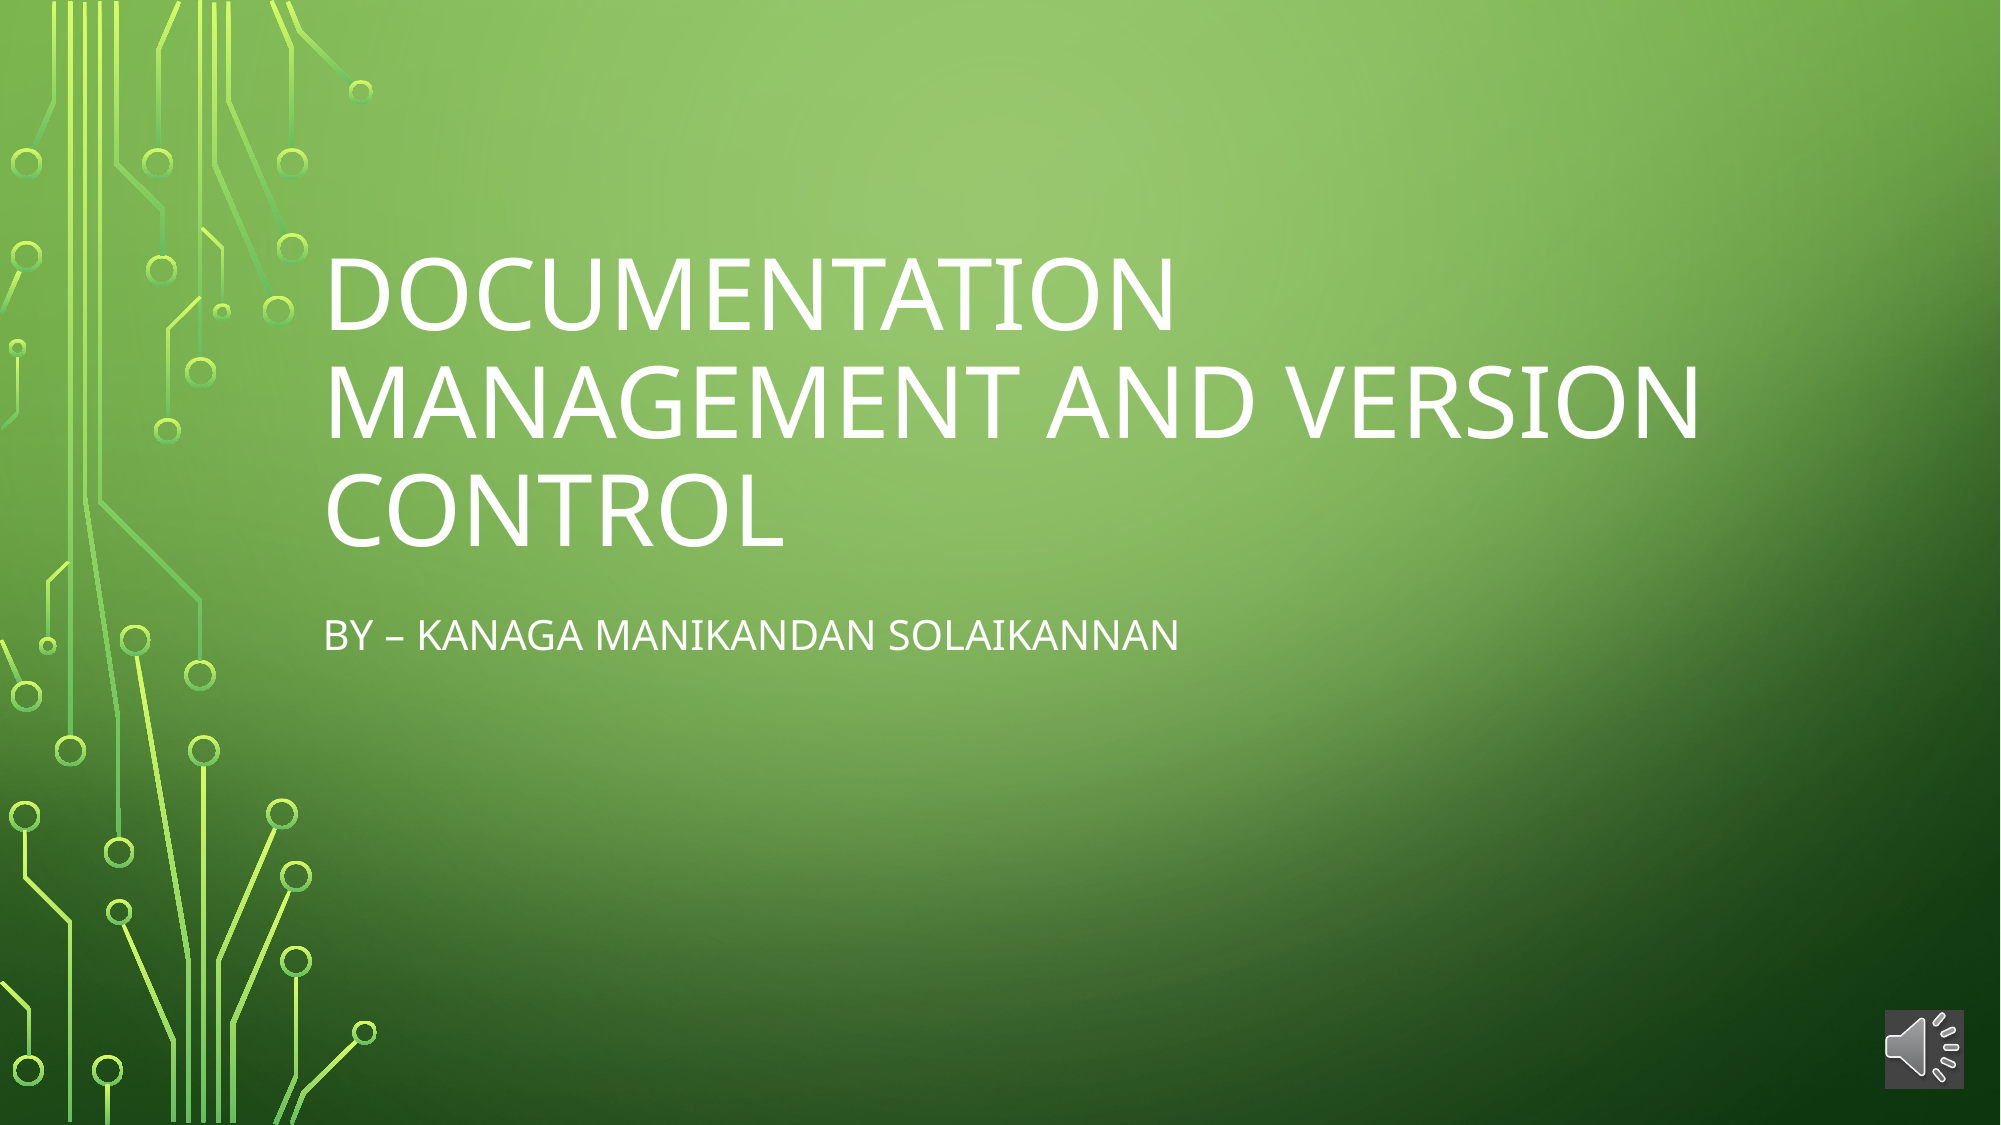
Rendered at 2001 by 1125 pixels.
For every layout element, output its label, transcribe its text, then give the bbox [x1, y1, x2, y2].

title Documentation management and version control [307, 184, 1750, 576]
picture [1884, 1009, 1965, 1090]
subtitle By – kanaga Manikandan Solaikannan [307, 590, 1750, 863]
